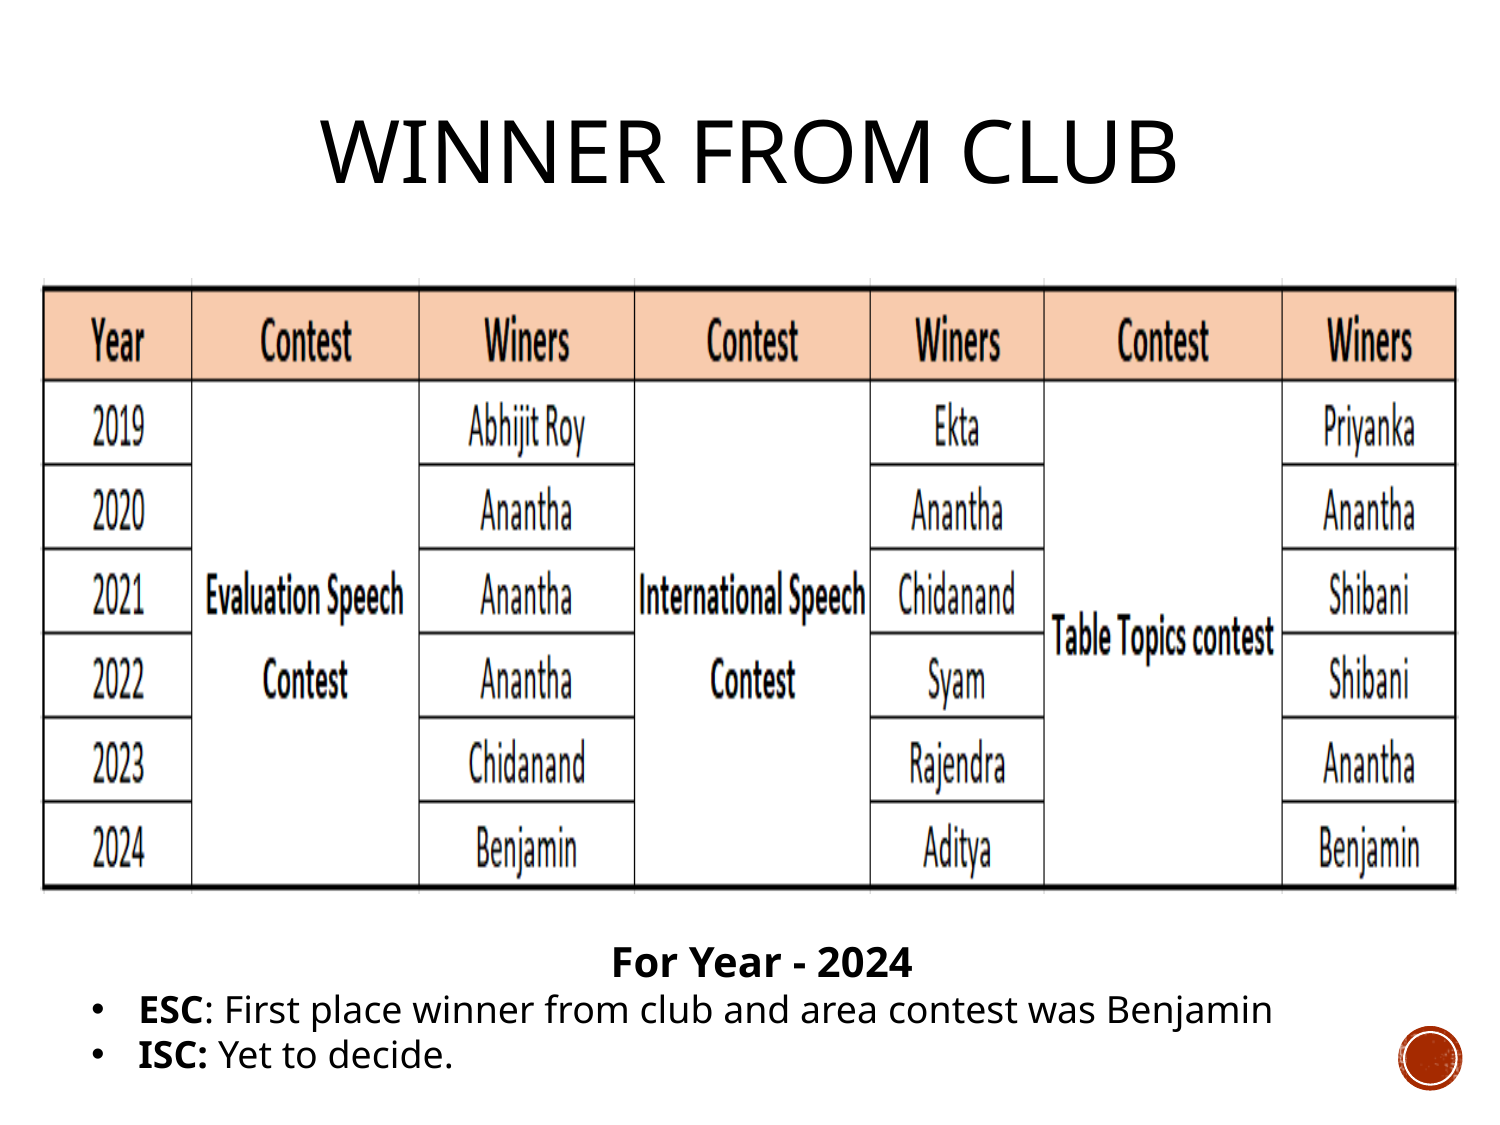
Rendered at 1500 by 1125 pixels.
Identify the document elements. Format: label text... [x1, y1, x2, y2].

text_box For Year - 2024 ESC: First place winner from club and area contest was Benjamin ISC: Yet to decide. [76, 928, 1447, 1084]
title Winner From Club [131, 79, 1369, 232]
picture [40, 279, 1459, 893]
